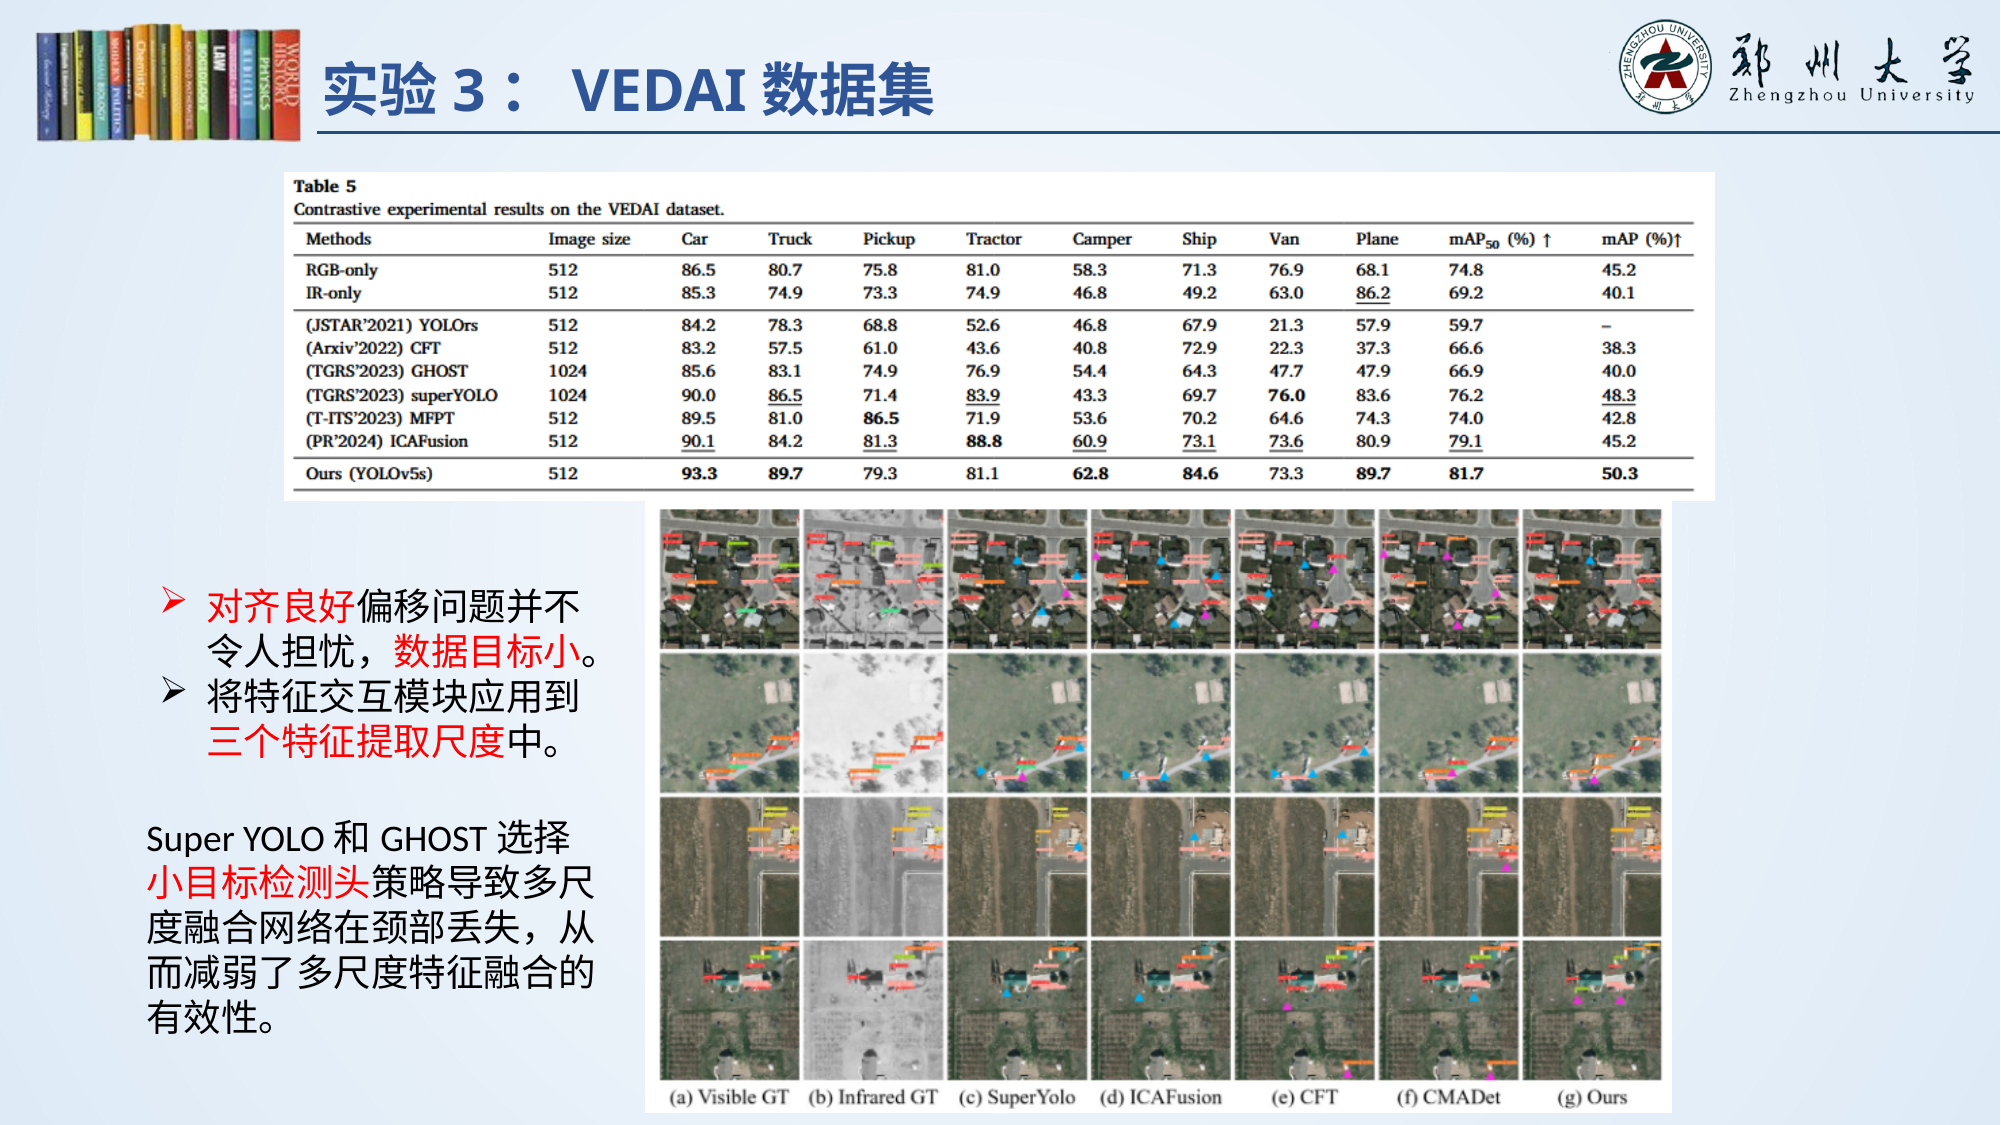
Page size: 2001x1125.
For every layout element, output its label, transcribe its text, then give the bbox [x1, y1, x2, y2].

text_box Super YOLO和GHOST选择小目标检测头策略导致多尺度融合网络在颈部丢失，从而减弱了多尺度特征融合的有效性。 [131, 806, 622, 1047]
text_box 实验3：VEDAI数据集 [317, 46, 1600, 131]
picture [1599, 11, 1983, 123]
text_box 对齐良好偏移问题并不令人担忧，数据目标小。 将特征交互模块应用到三个特征提取尺度中。 [144, 575, 610, 770]
picture [23, 0, 1715, 1113]
